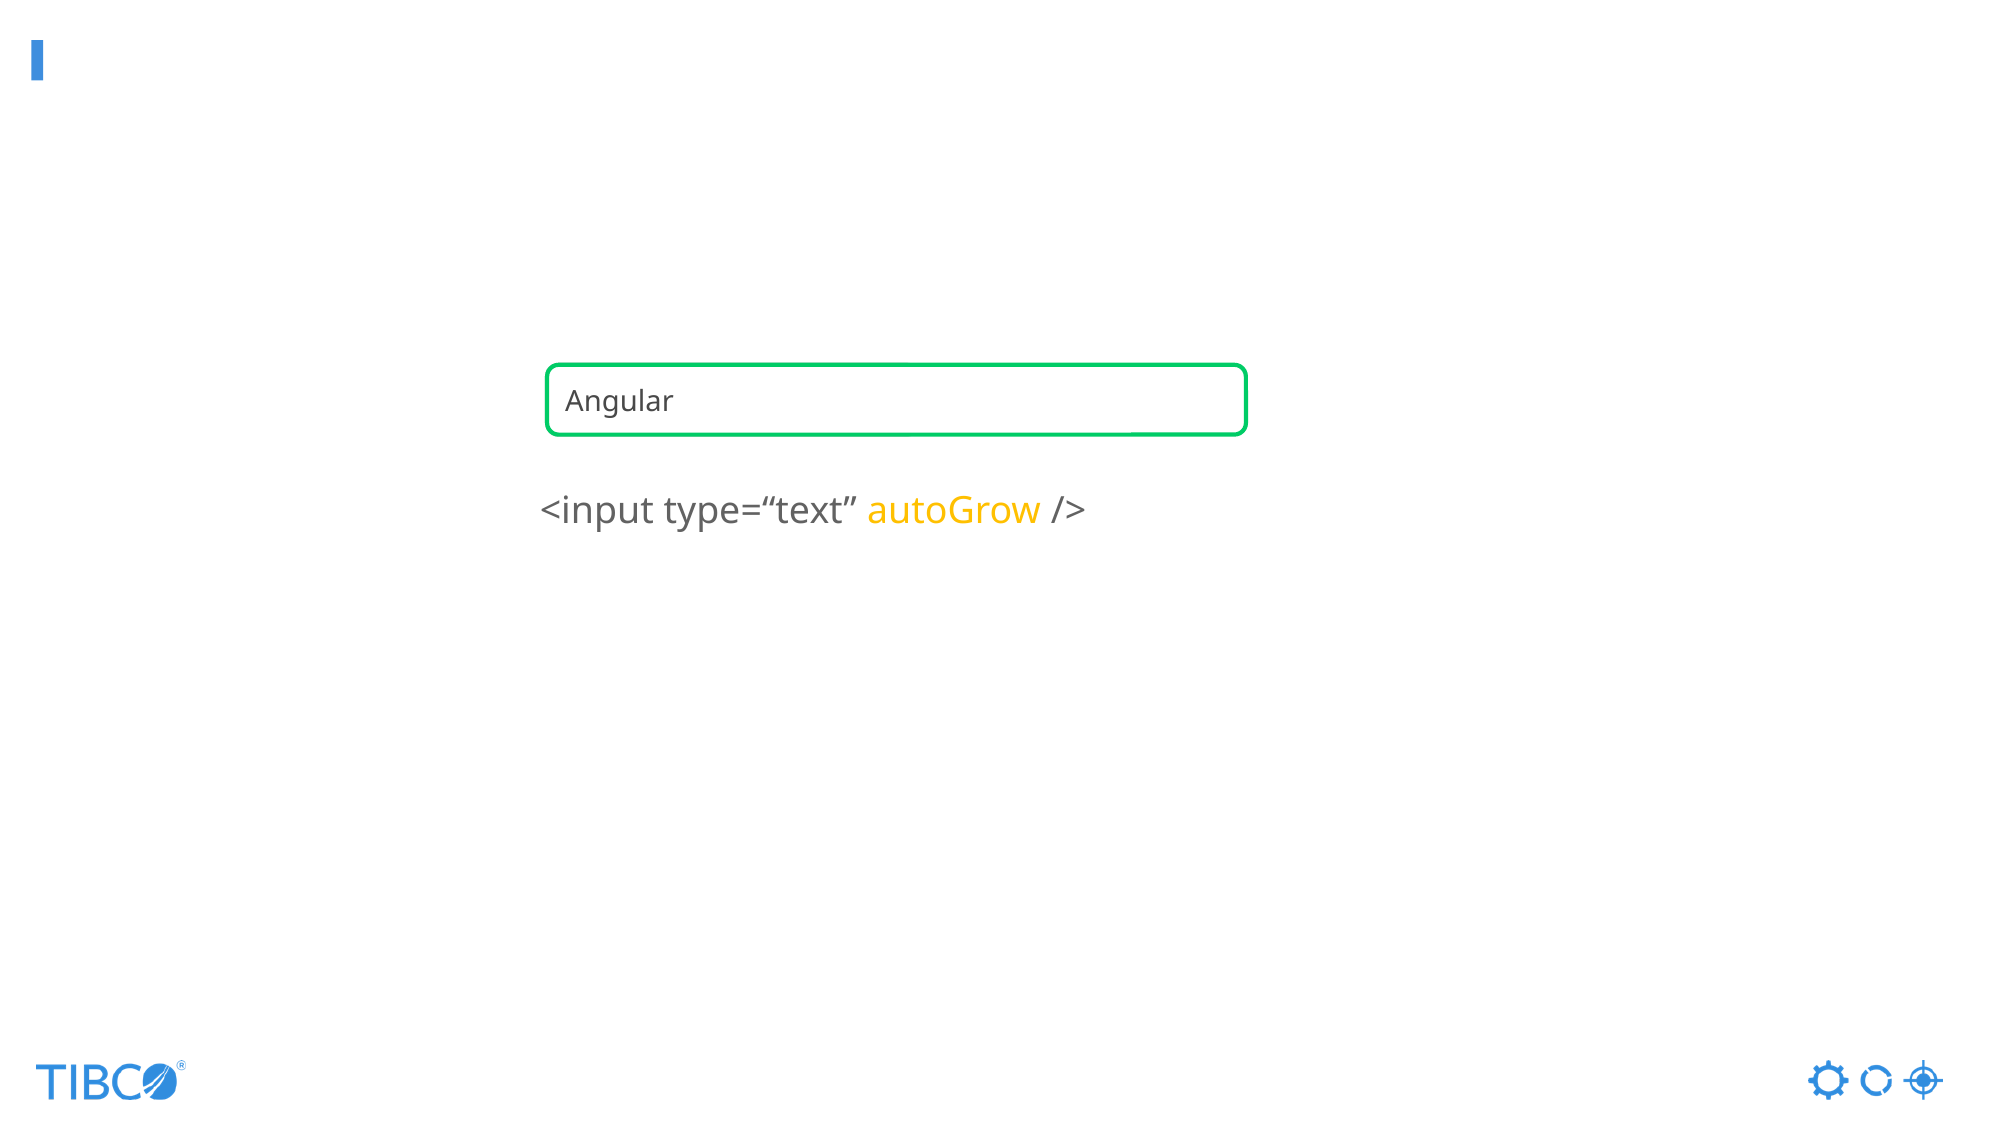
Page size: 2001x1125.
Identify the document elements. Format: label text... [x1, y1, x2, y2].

text_box <input type=“text” autoGrow /> [525, 478, 1178, 539]
picture [36, 1060, 186, 1100]
text_box Angular [546, 363, 1247, 436]
picture [1808, 1060, 1943, 1100]
